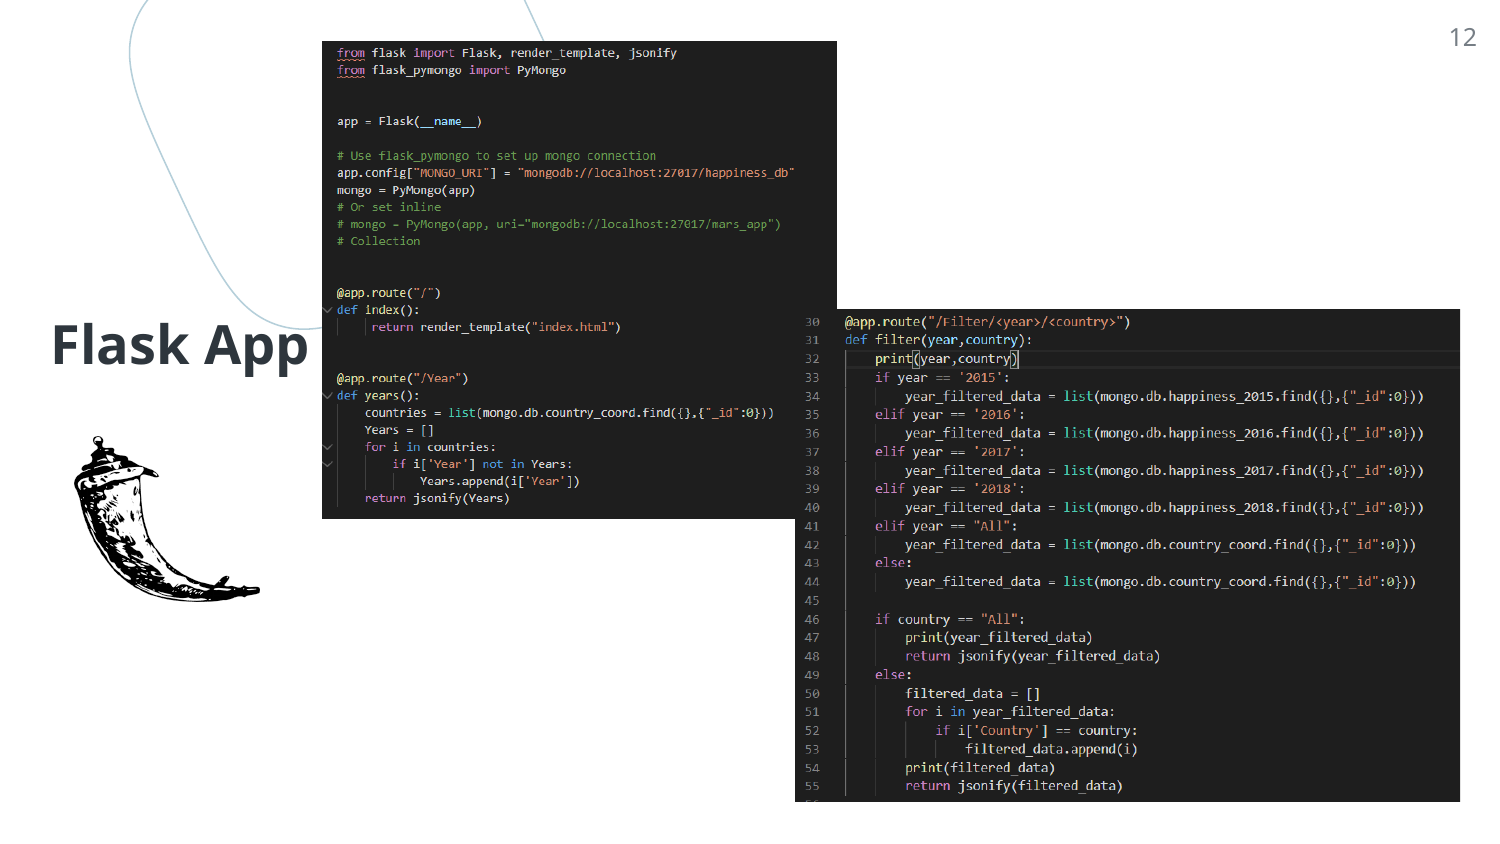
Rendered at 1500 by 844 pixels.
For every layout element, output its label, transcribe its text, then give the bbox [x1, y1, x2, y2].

picture [74, 436, 260, 602]
slide_number 12 [1387, 21, 1478, 86]
picture [321, 41, 1461, 803]
title Flask App [50, 310, 316, 386]
